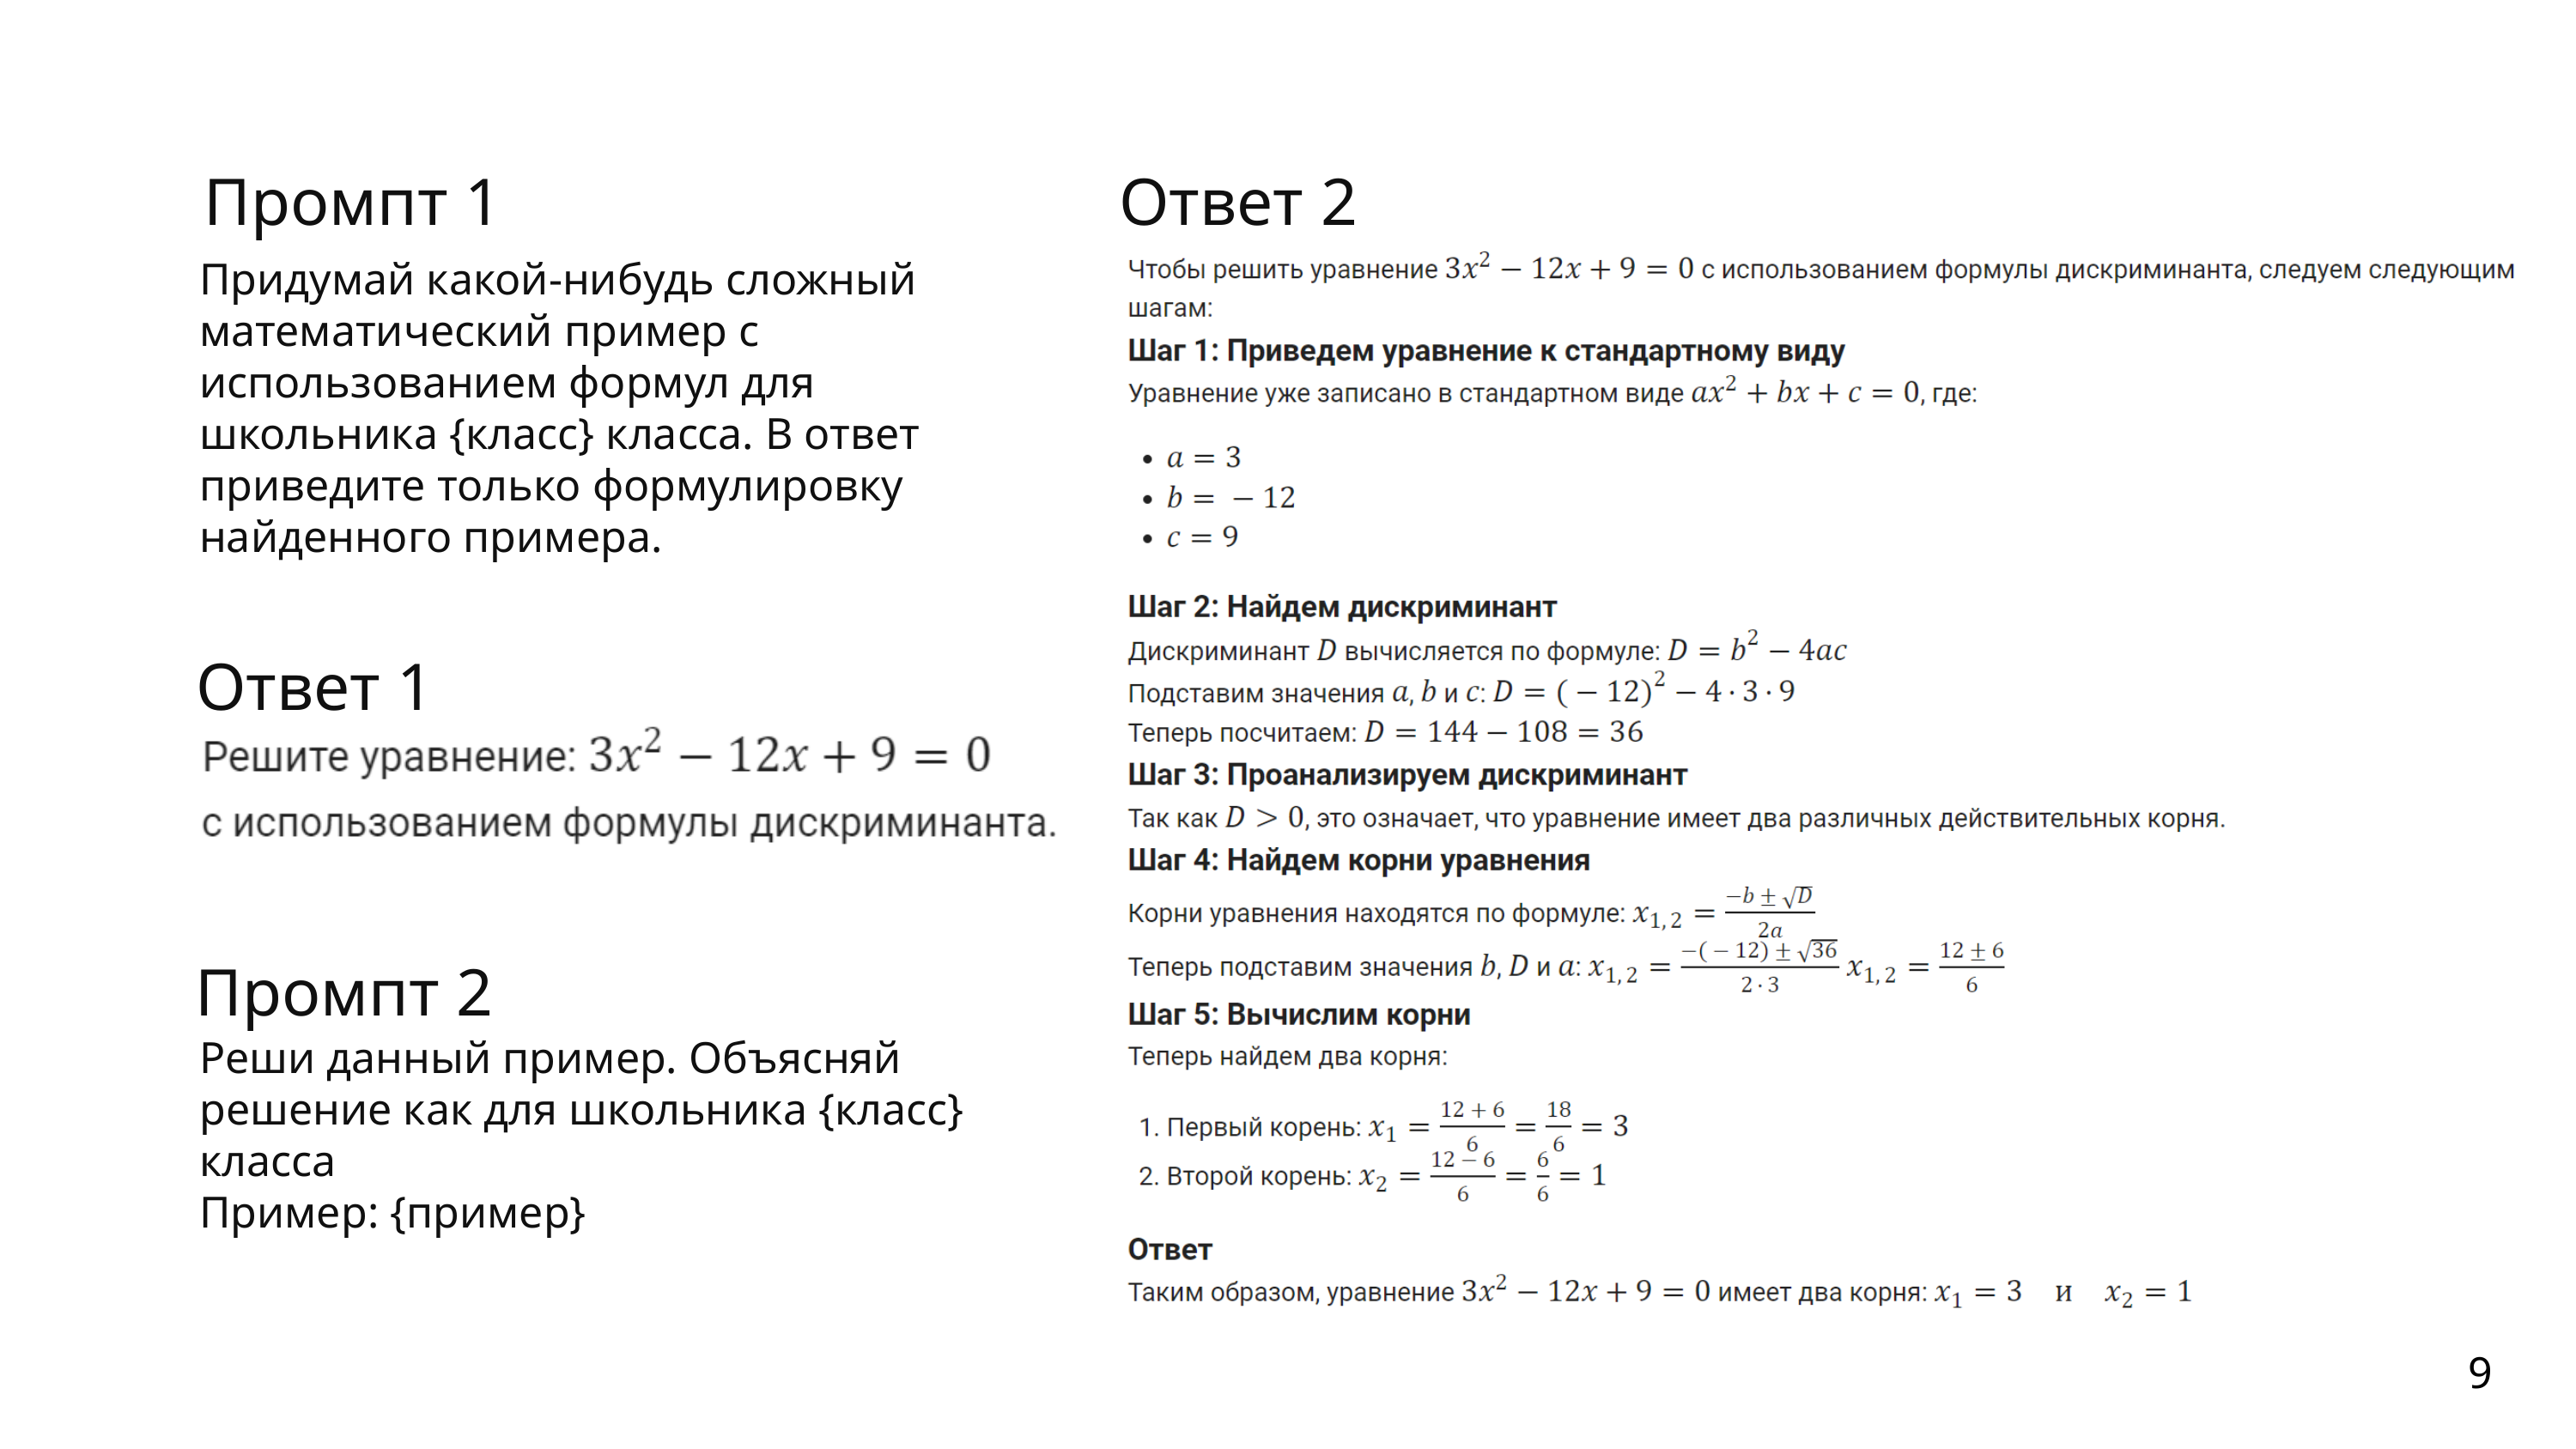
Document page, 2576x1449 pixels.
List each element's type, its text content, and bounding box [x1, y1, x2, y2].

picture [195, 712, 1078, 853]
text_box Ответ 2 [1119, 80, 1953, 239]
text_box 9 [2468, 1314, 2539, 1397]
text_box Ответ 1 [196, 565, 1030, 724]
text_box Придумай какой-нибудь сложный математический пример с использованием формул для школьника {класс} класса. В ответ приведите только формулировку найденного примера. [199, 252, 1030, 561]
picture [1115, 244, 2528, 1329]
text_box Реши данный пример. Объясняй решение как для школьника {класс} класса Пример: {пример} [199, 1030, 1030, 1237]
text_box Промпт 1 [204, 80, 1095, 239]
text_box Промпт 2 [195, 870, 1030, 1029]
